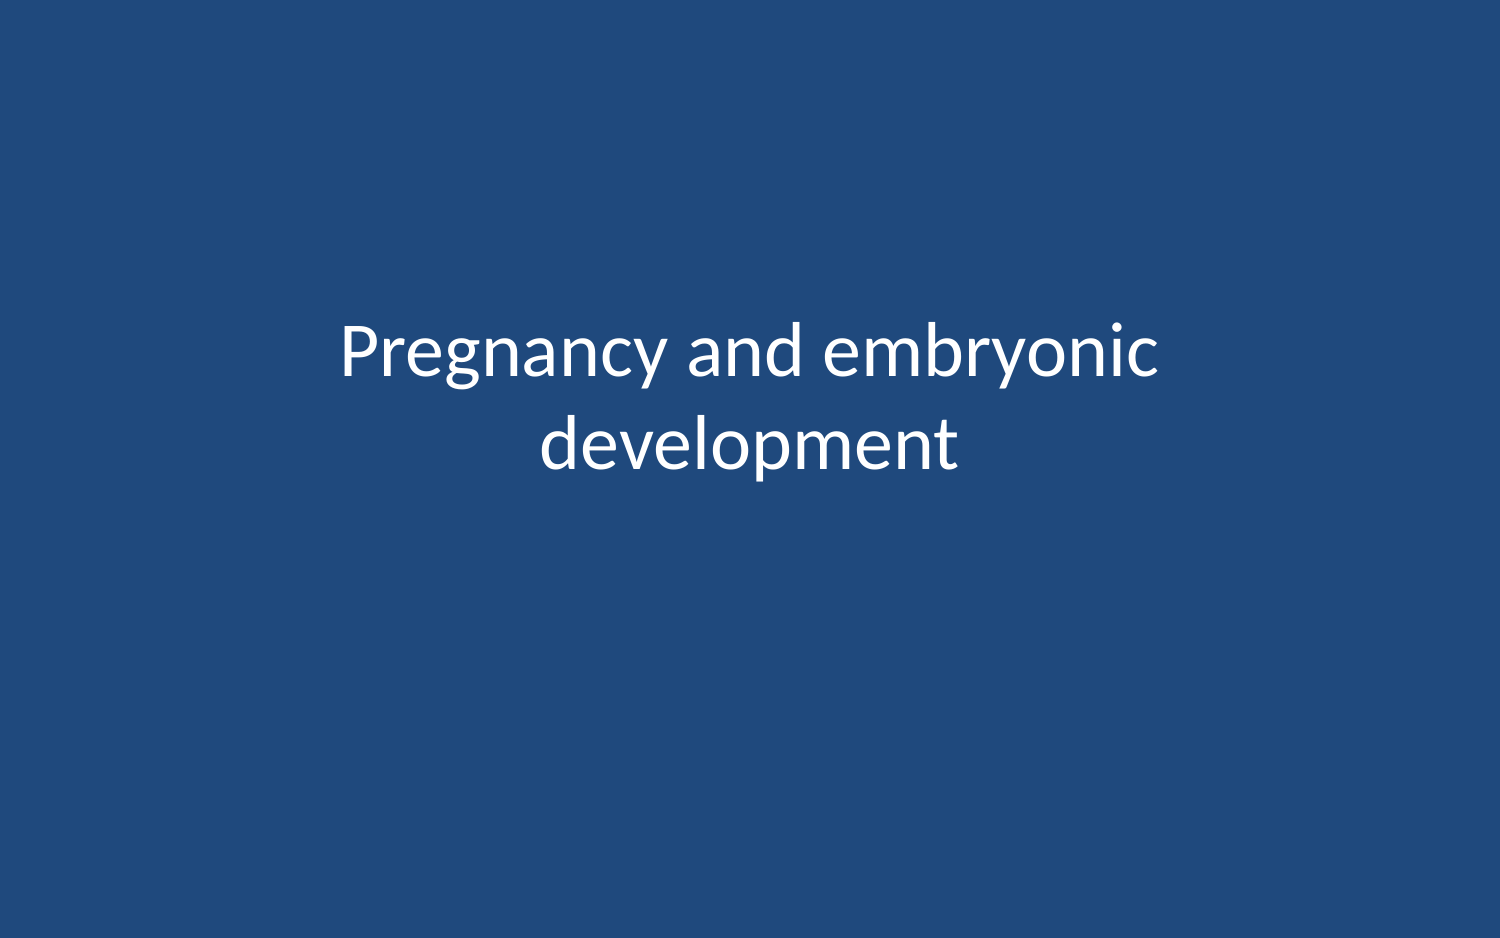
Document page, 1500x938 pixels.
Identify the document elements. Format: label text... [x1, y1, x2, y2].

title Pregnancy and embryonic development [218, 291, 1282, 493]
